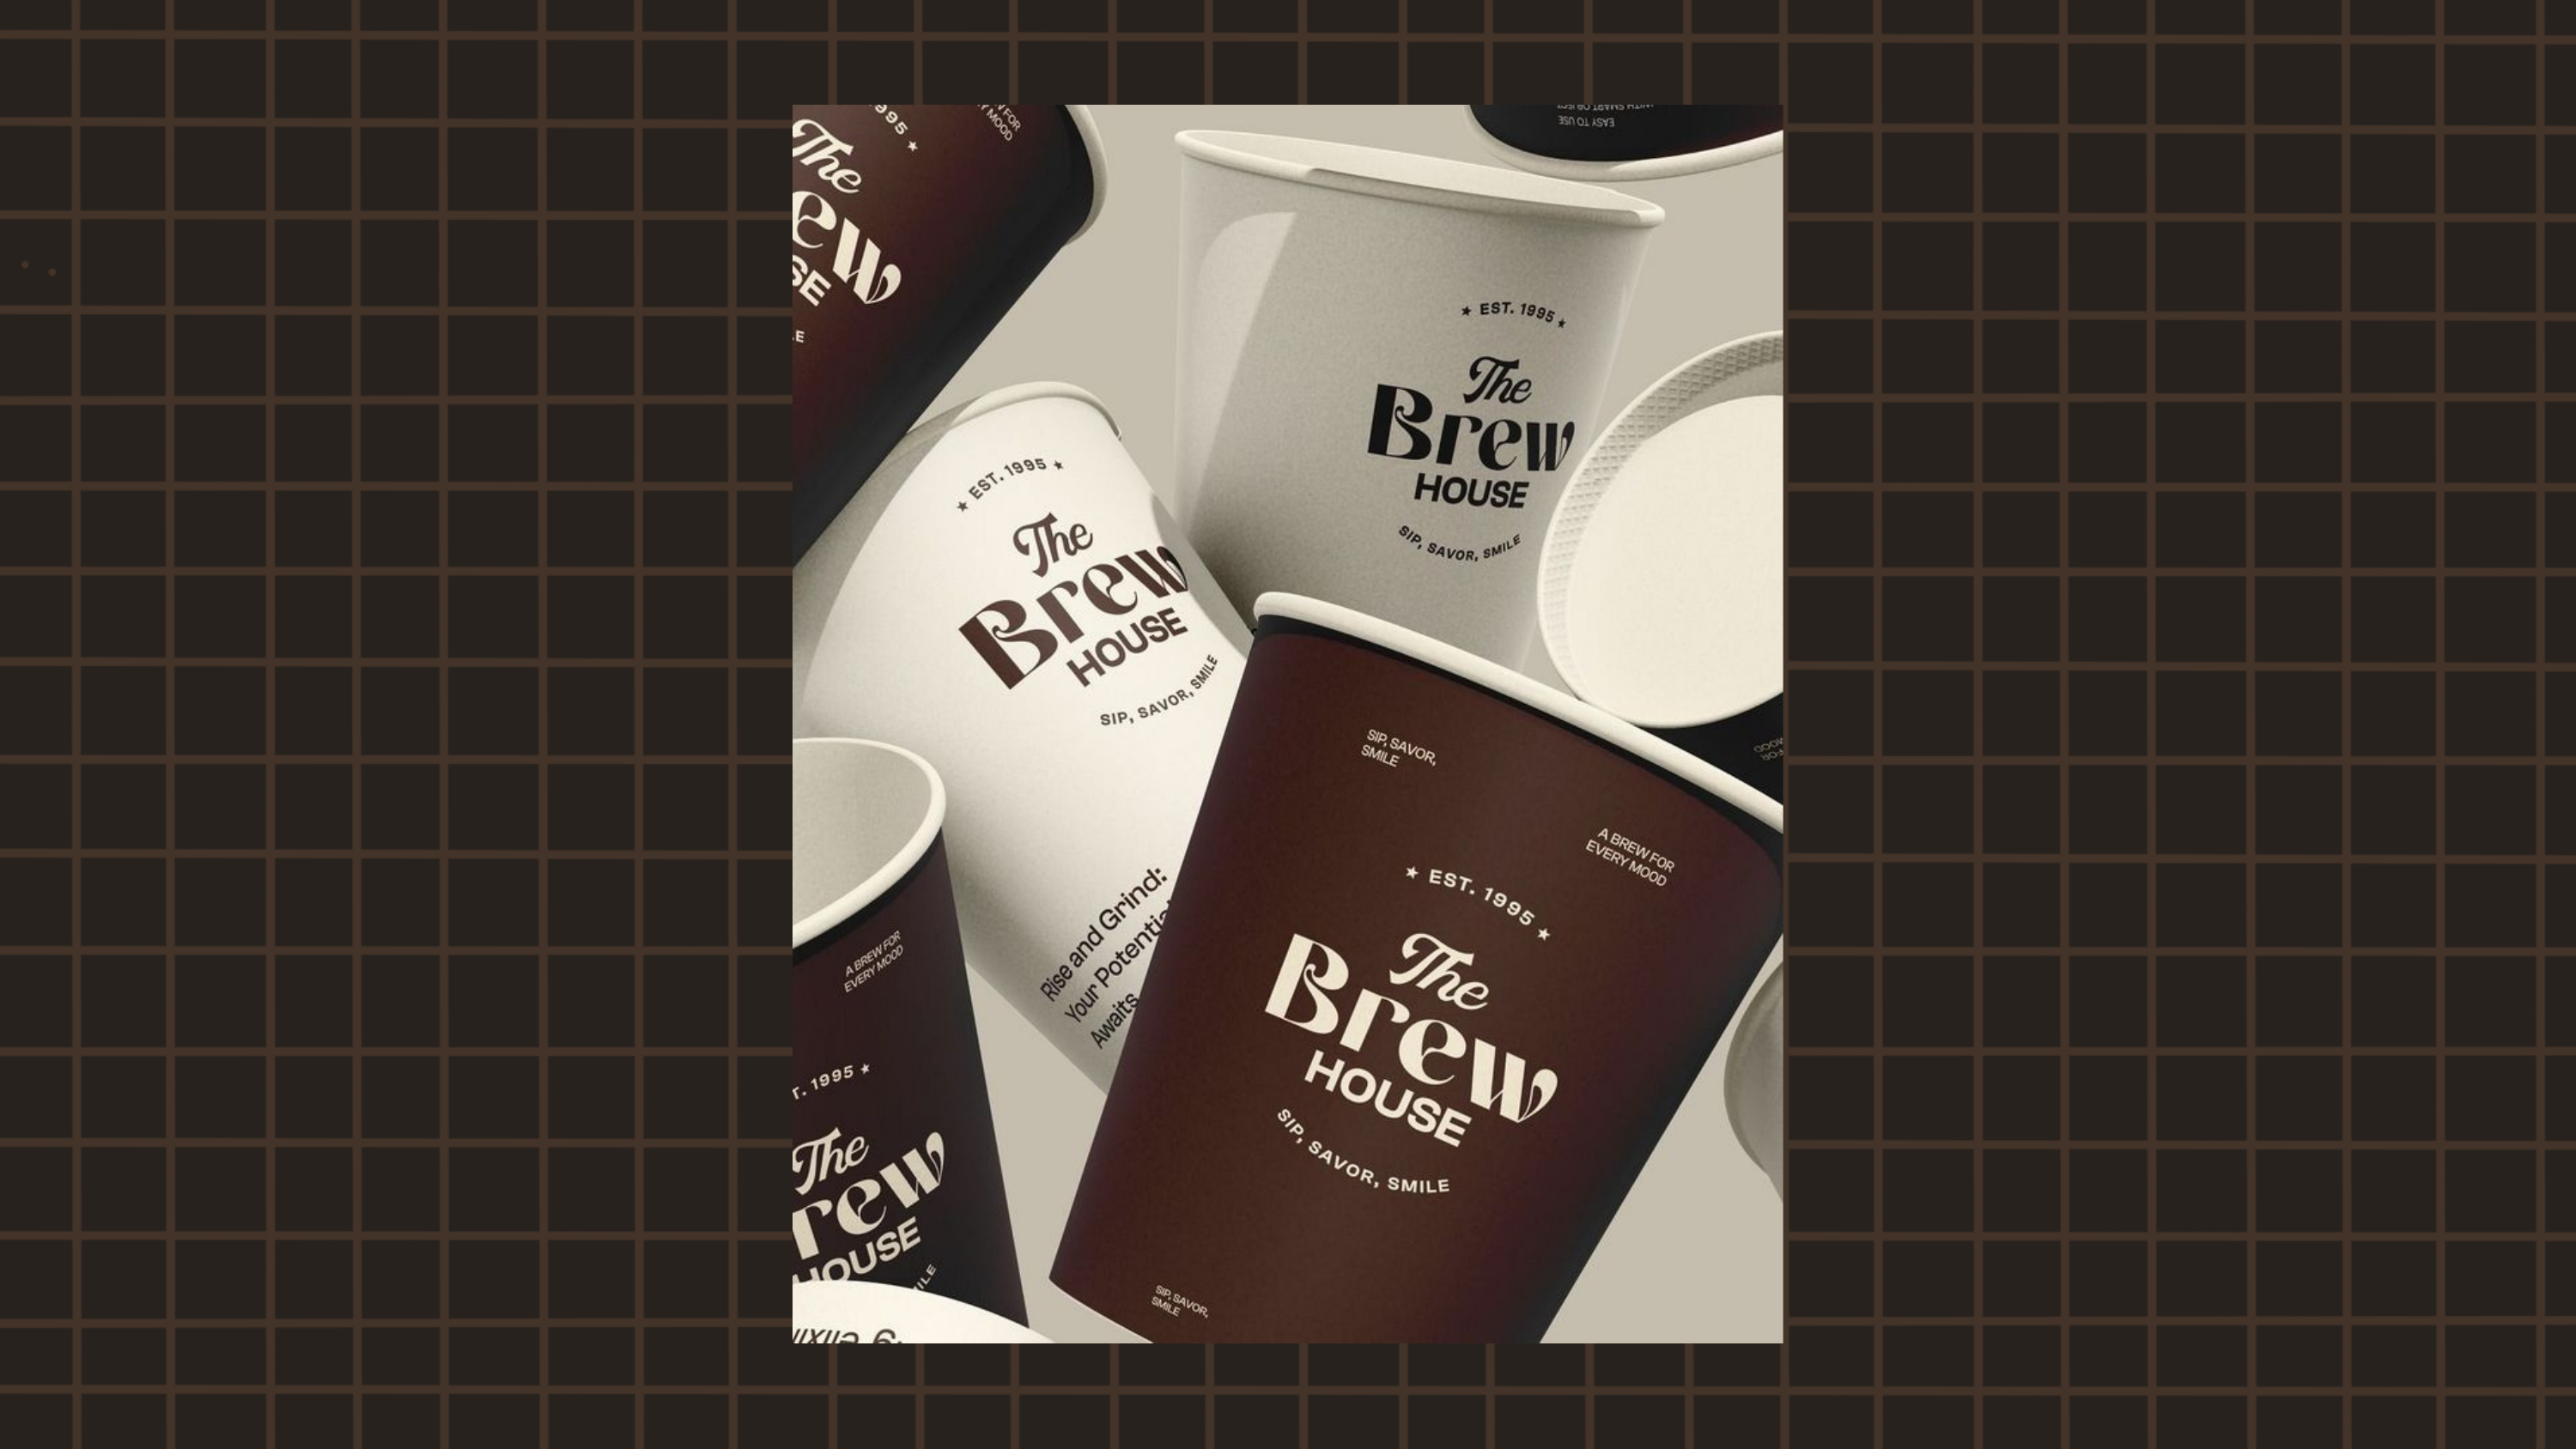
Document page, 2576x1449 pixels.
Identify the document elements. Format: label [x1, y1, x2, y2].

text_box [0, 0, 2576, 1449]
text_box [793, 105, 1783, 1343]
